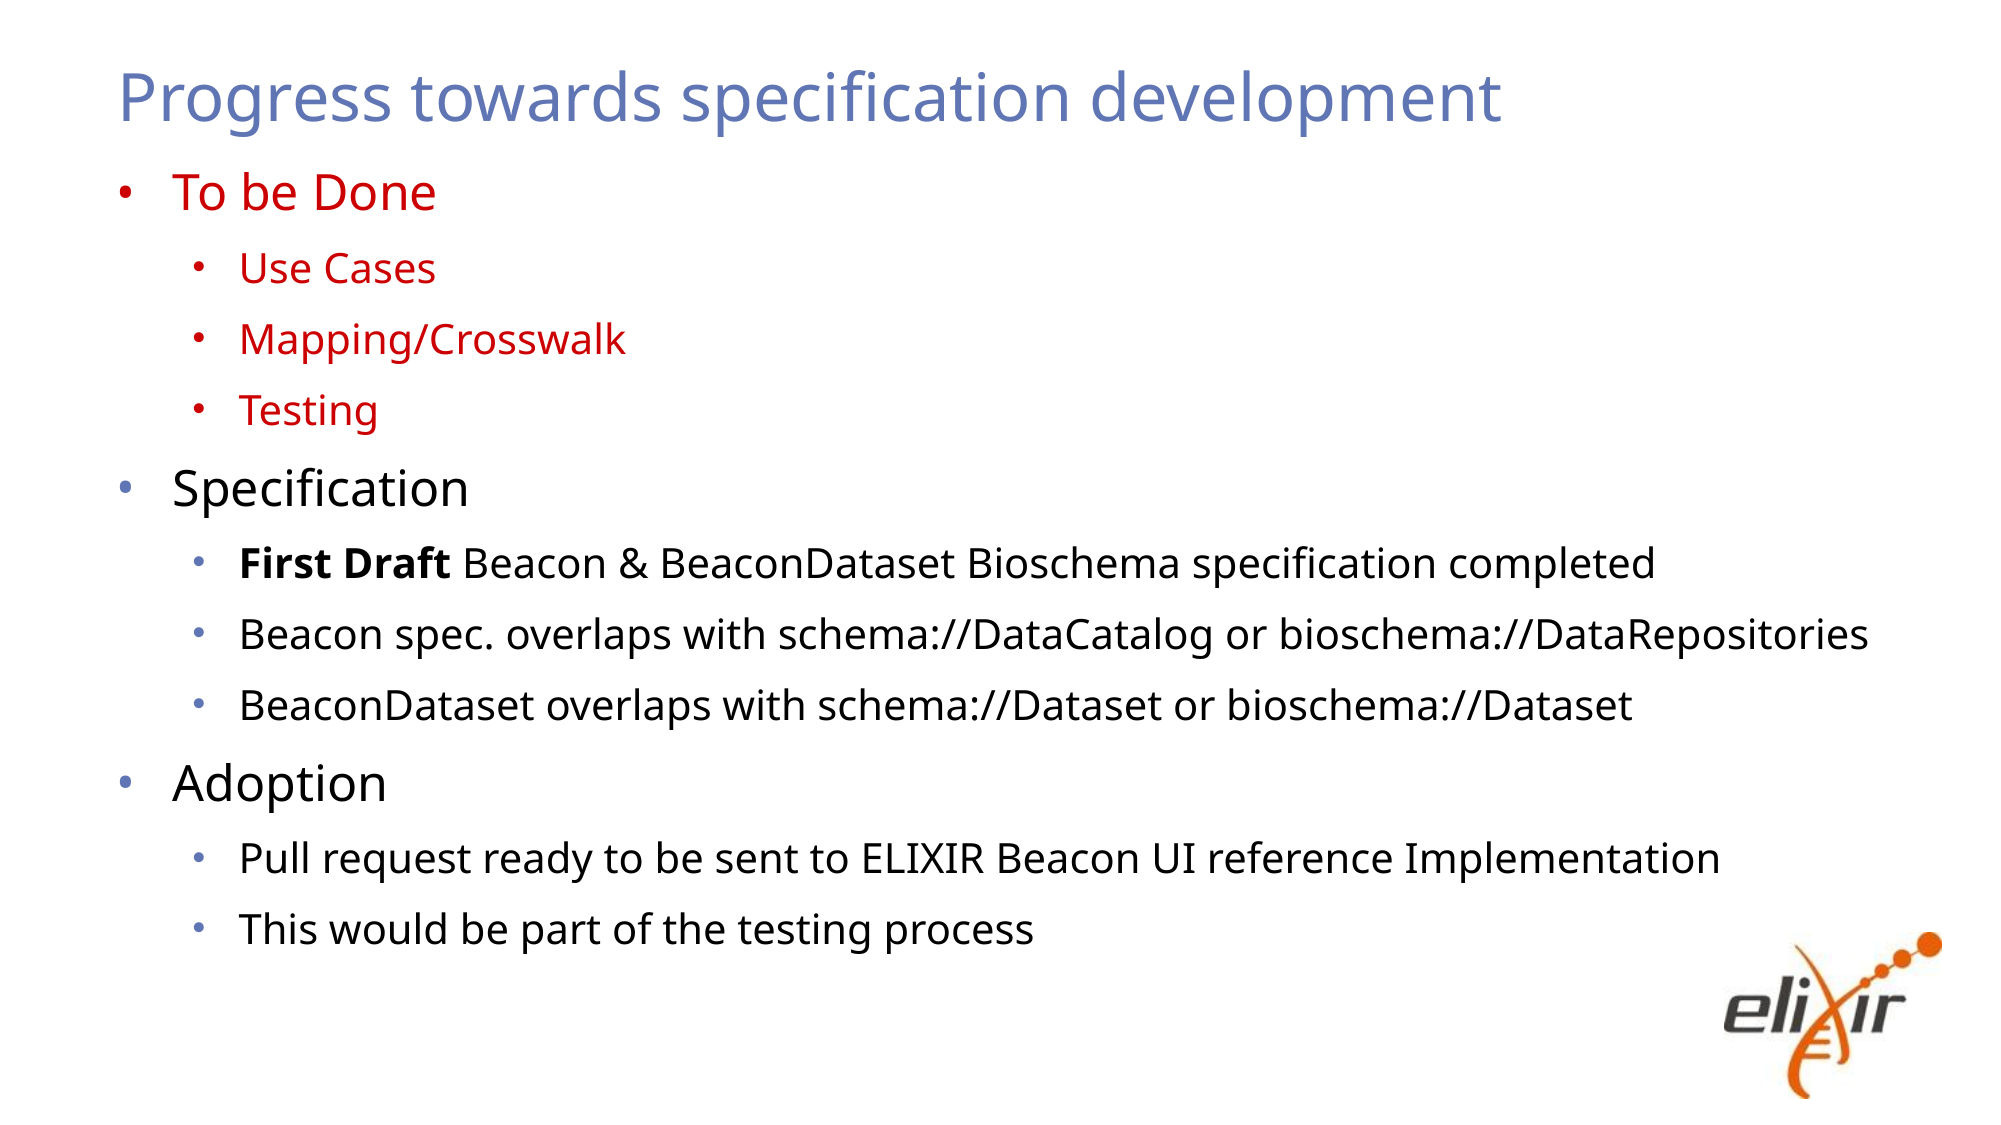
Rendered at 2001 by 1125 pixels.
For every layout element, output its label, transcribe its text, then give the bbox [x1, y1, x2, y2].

title Progress towards specification development [117, 54, 1902, 161]
picture [1724, 932, 1942, 1099]
list To be Done Use Cases Mapping/Crosswalk Testing Specification First Draft Beacon & BeaconDataset Bioschema specification completed Beacon spec. overlaps with schema://DataCatalog or bioschema://DataRepositories BeaconDataset overlaps with schema://Dataset or bioschema://Dataset Adoption Pull request ready to be sent to ELIXIR Beacon UI reference Implementation This would be part of the testing process [116, 160, 1900, 965]
